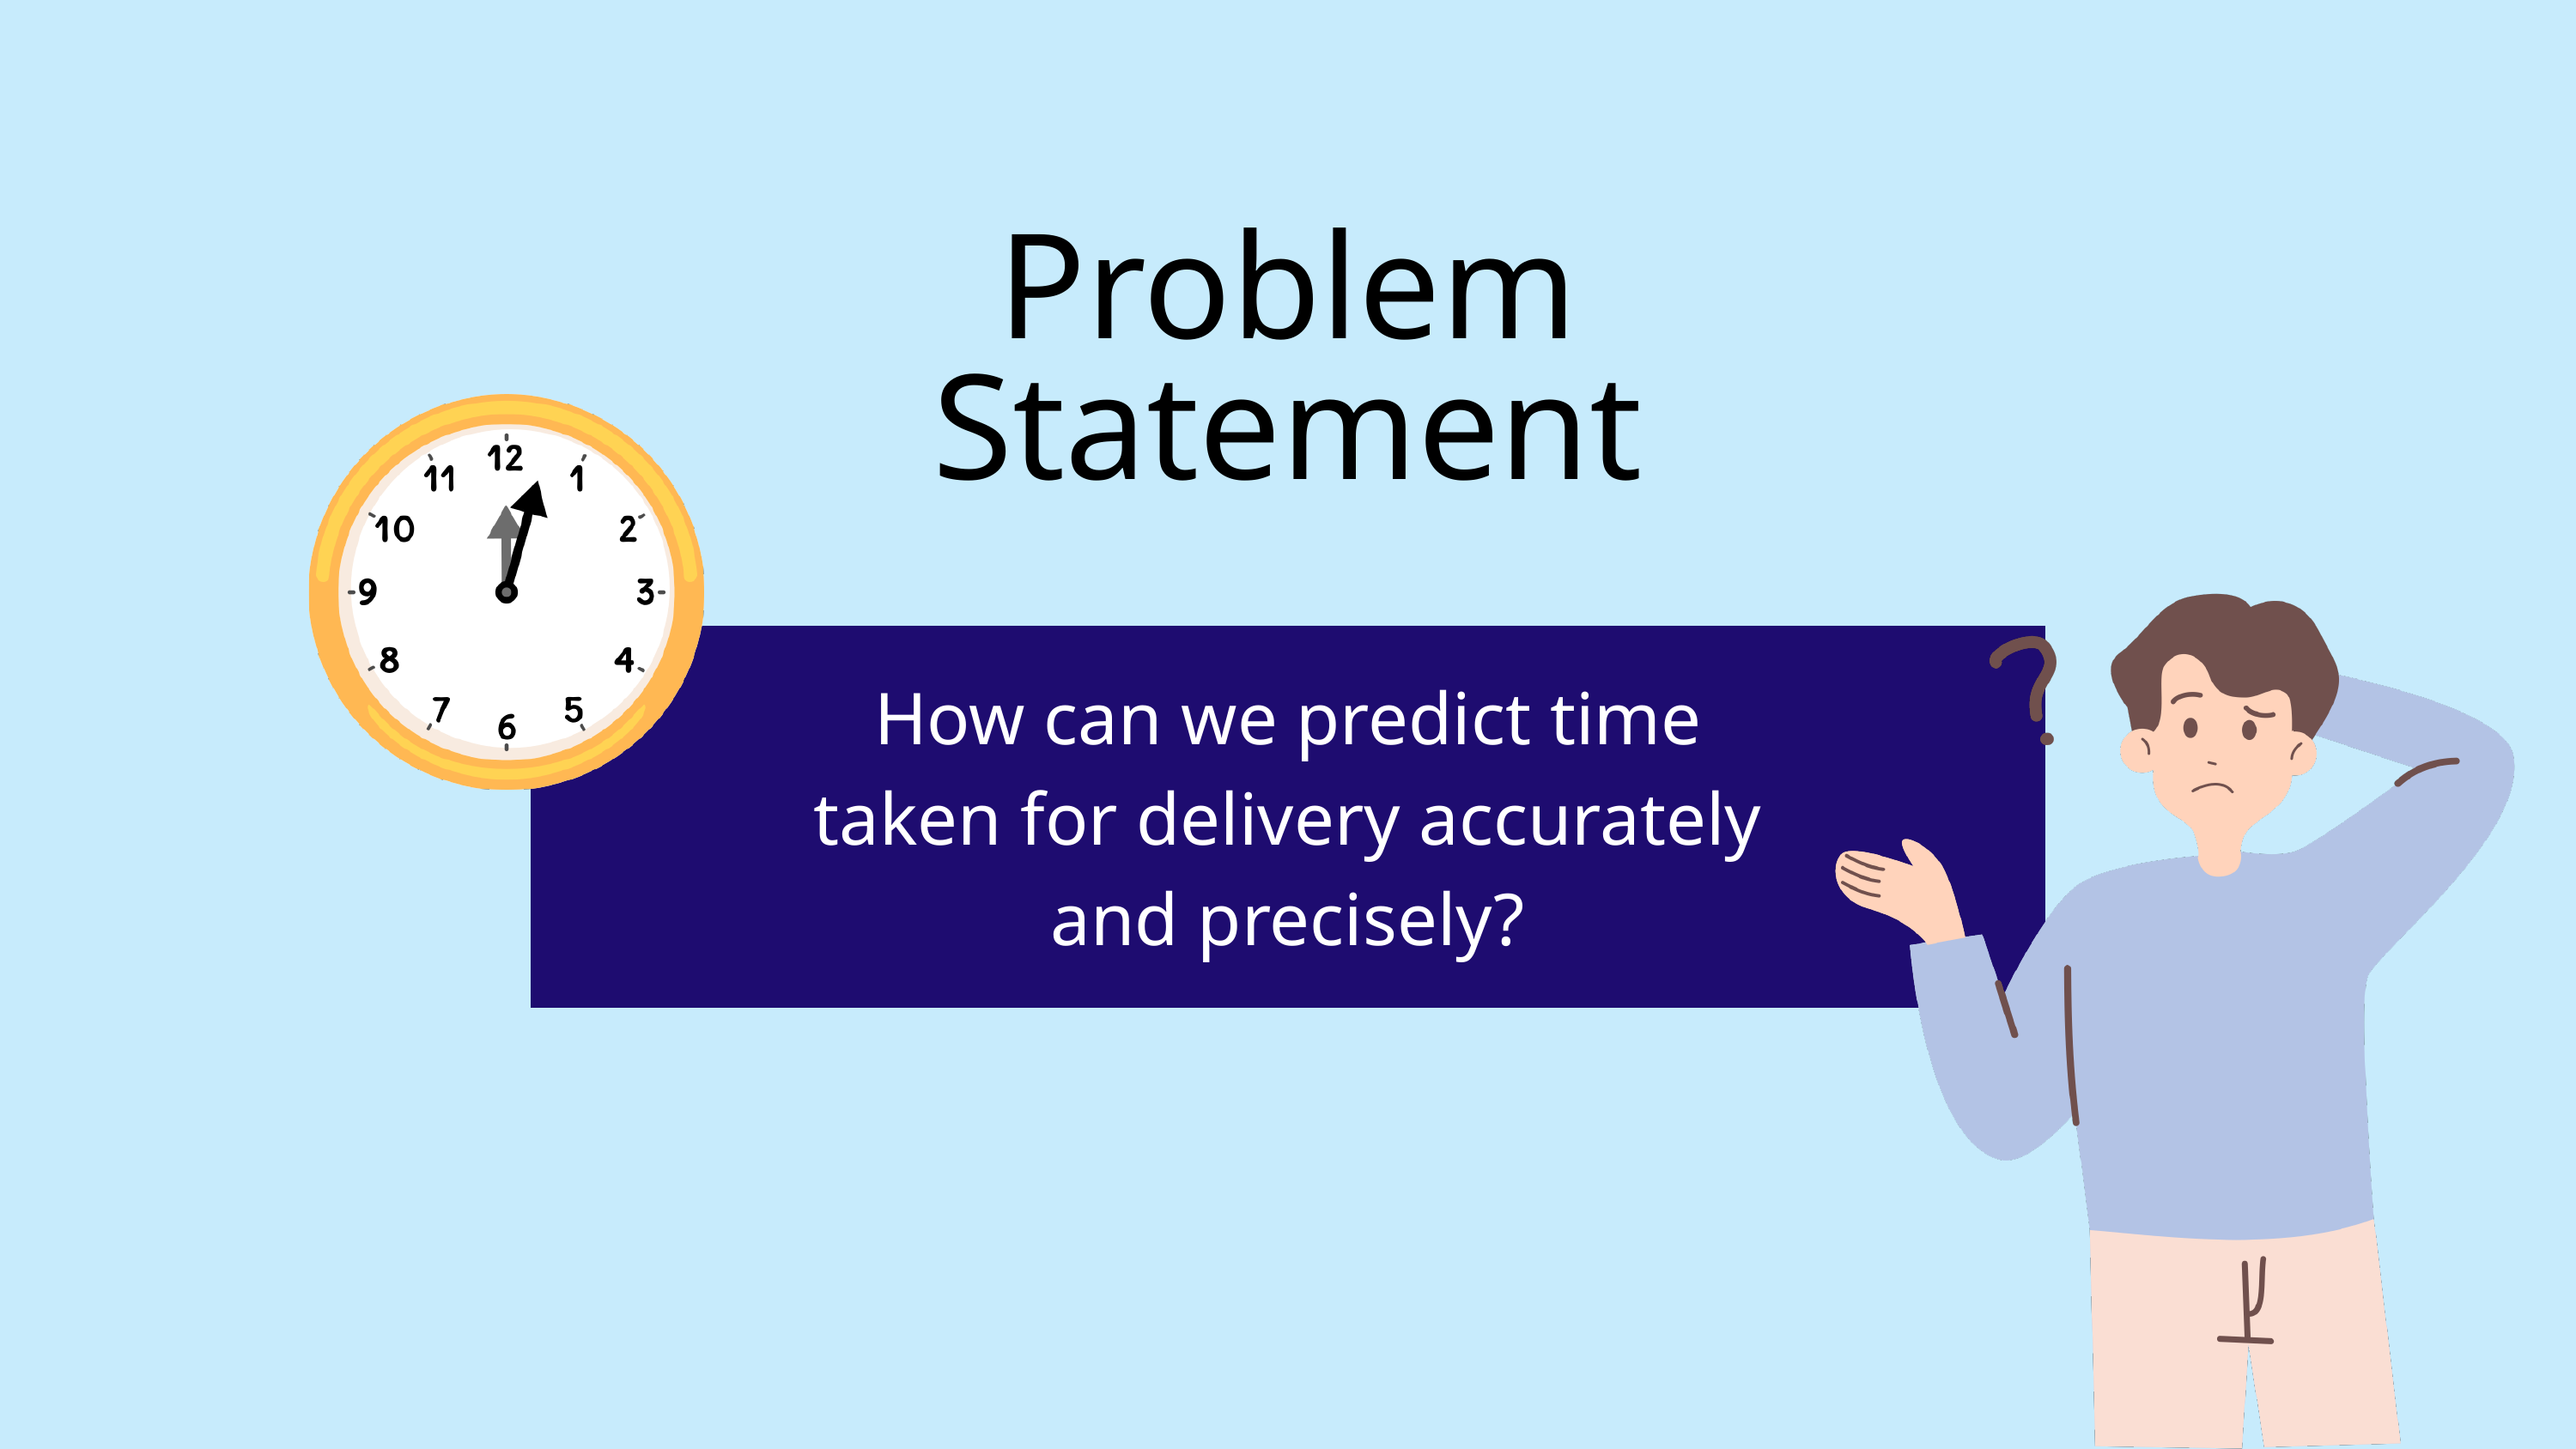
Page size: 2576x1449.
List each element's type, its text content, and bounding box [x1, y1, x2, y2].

text_box [308, 394, 704, 790]
text_box Problem Statement [665, 226, 1911, 509]
text_box [1830, 591, 2529, 1449]
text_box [531, 625, 2045, 1009]
